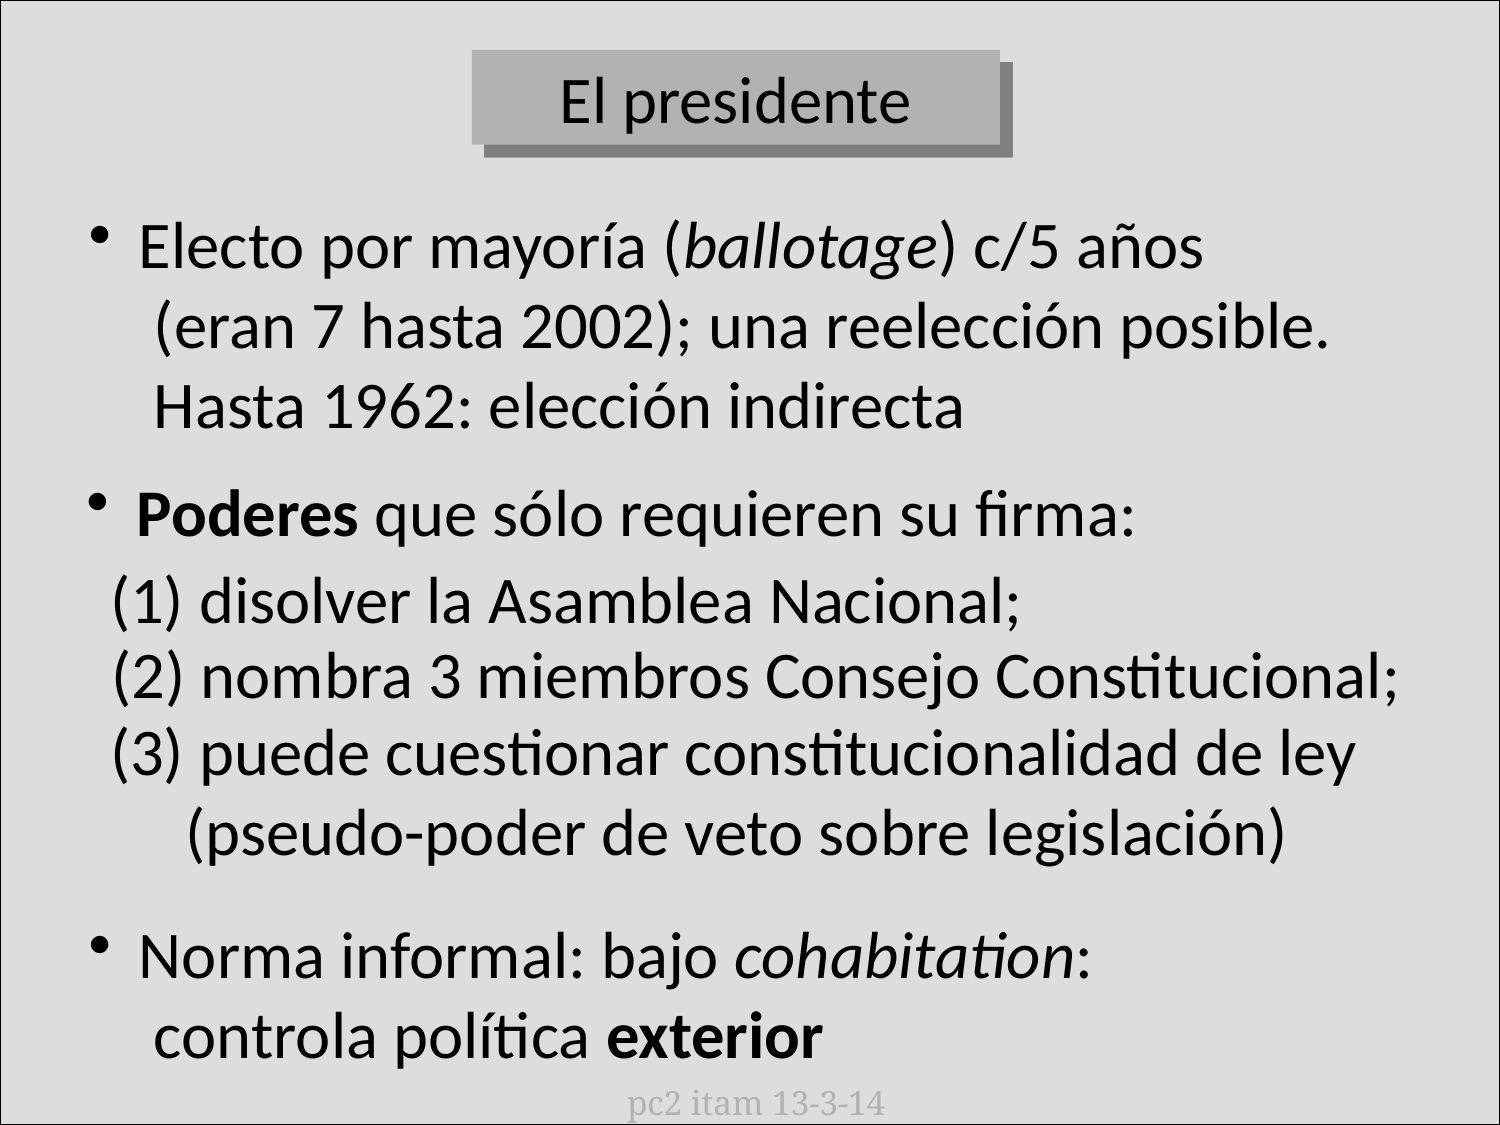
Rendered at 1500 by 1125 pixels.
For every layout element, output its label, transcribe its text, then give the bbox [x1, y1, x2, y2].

text_box El presidente [471, 49, 1000, 145]
text_box Electo por mayoría (ballotage) c/5 años (eran 7 hasta 2002); una reelección posible. Hasta 1962: elección indirecta [73, 195, 1450, 450]
text_box (2) nombra 3 miembros Consejo Constitucional; [96, 624, 1473, 720]
text_box Norma informal: bajo cohabitation: controla política exterior [73, 904, 1450, 1080]
text_box (1) disolver la Asamblea Nacional; [95, 549, 1472, 645]
text_box (3) puede cuestionar constitucionalidad de ley (pseudo-poder de veto sobre legislación) [95, 701, 1472, 876]
text_box Poderes que sólo requieren su firma: [71, 462, 1448, 558]
